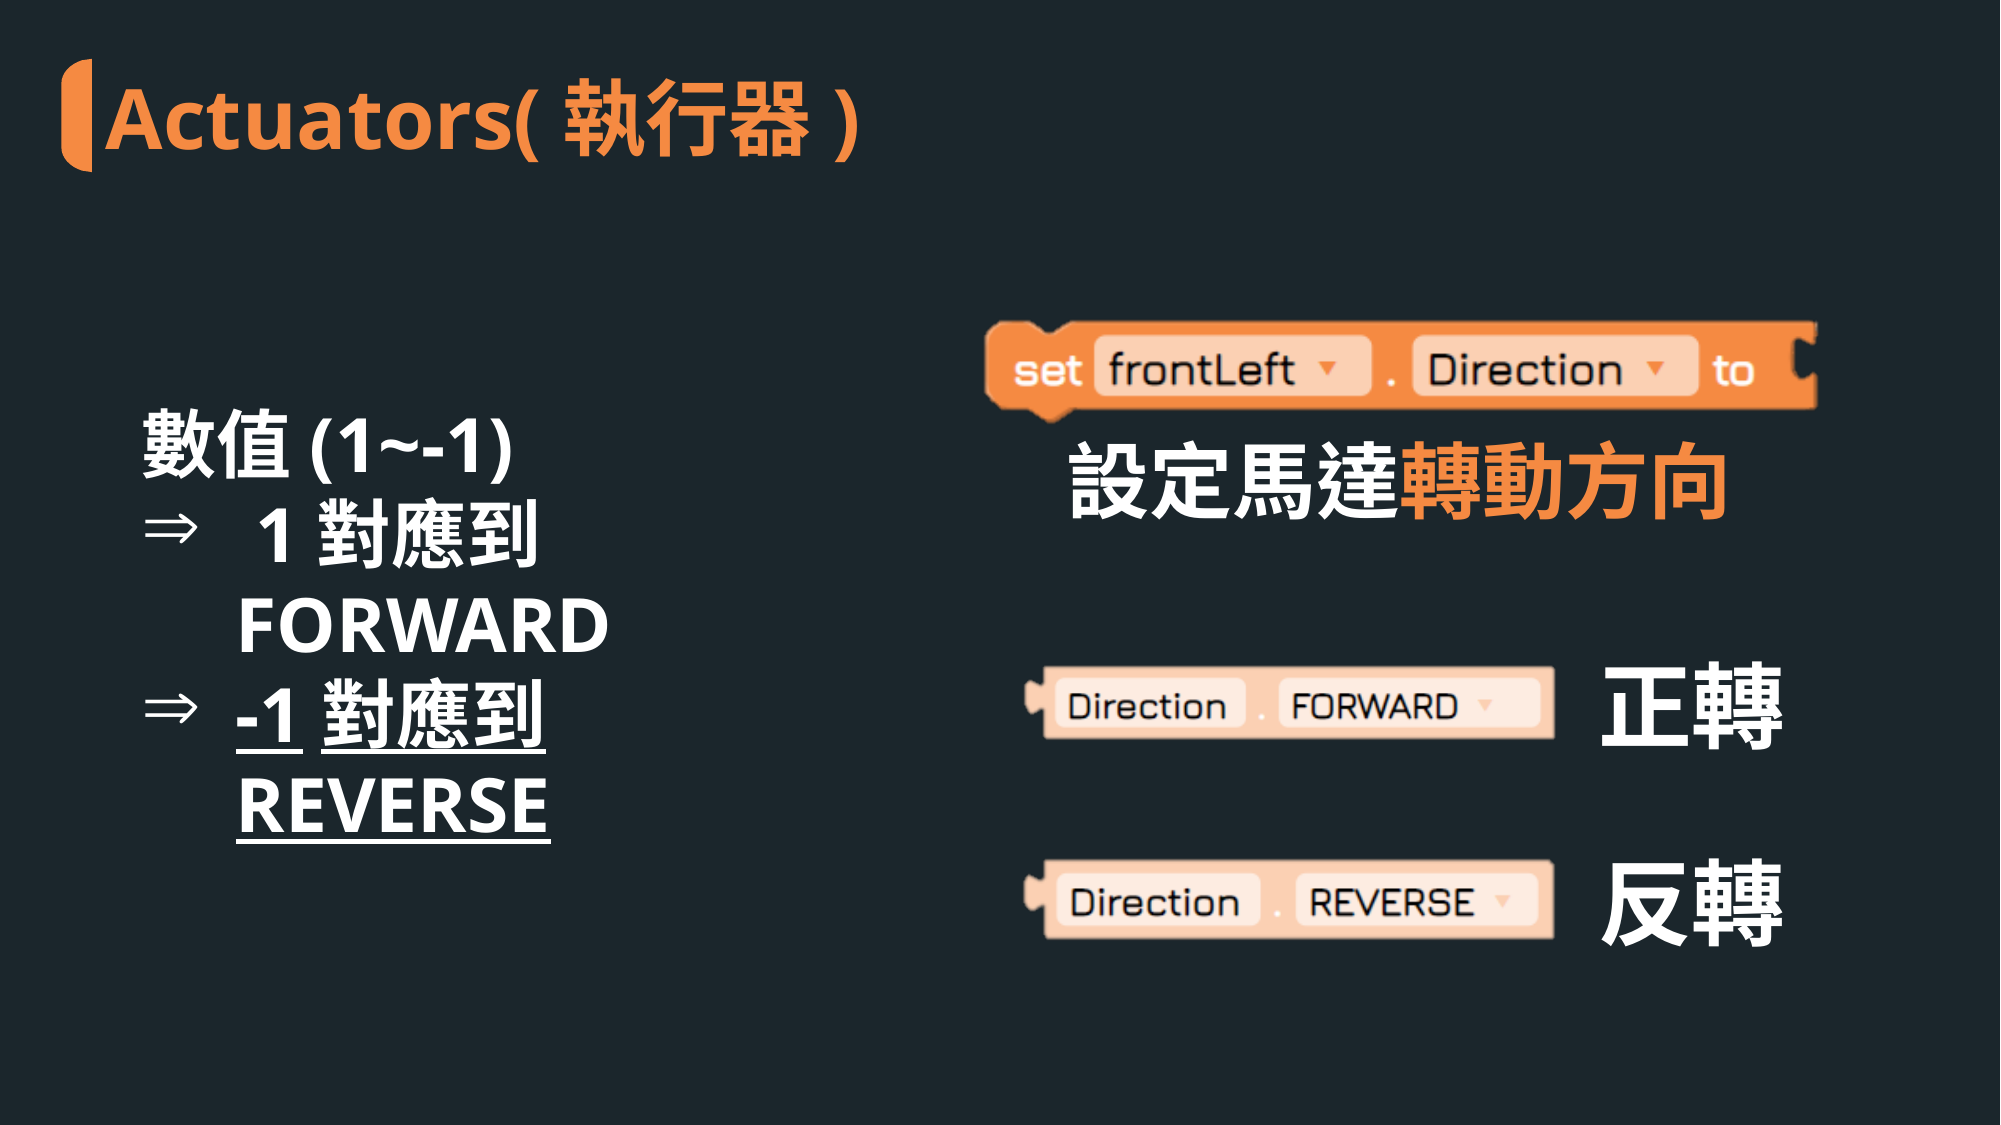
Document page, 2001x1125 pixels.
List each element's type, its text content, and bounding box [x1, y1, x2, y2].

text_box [1020, 640, 1801, 961]
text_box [61, 58, 922, 175]
text_box 數值(1~-1) 1對應到FORWARD -1對應到REVERSE [127, 390, 886, 856]
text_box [980, 315, 1821, 535]
